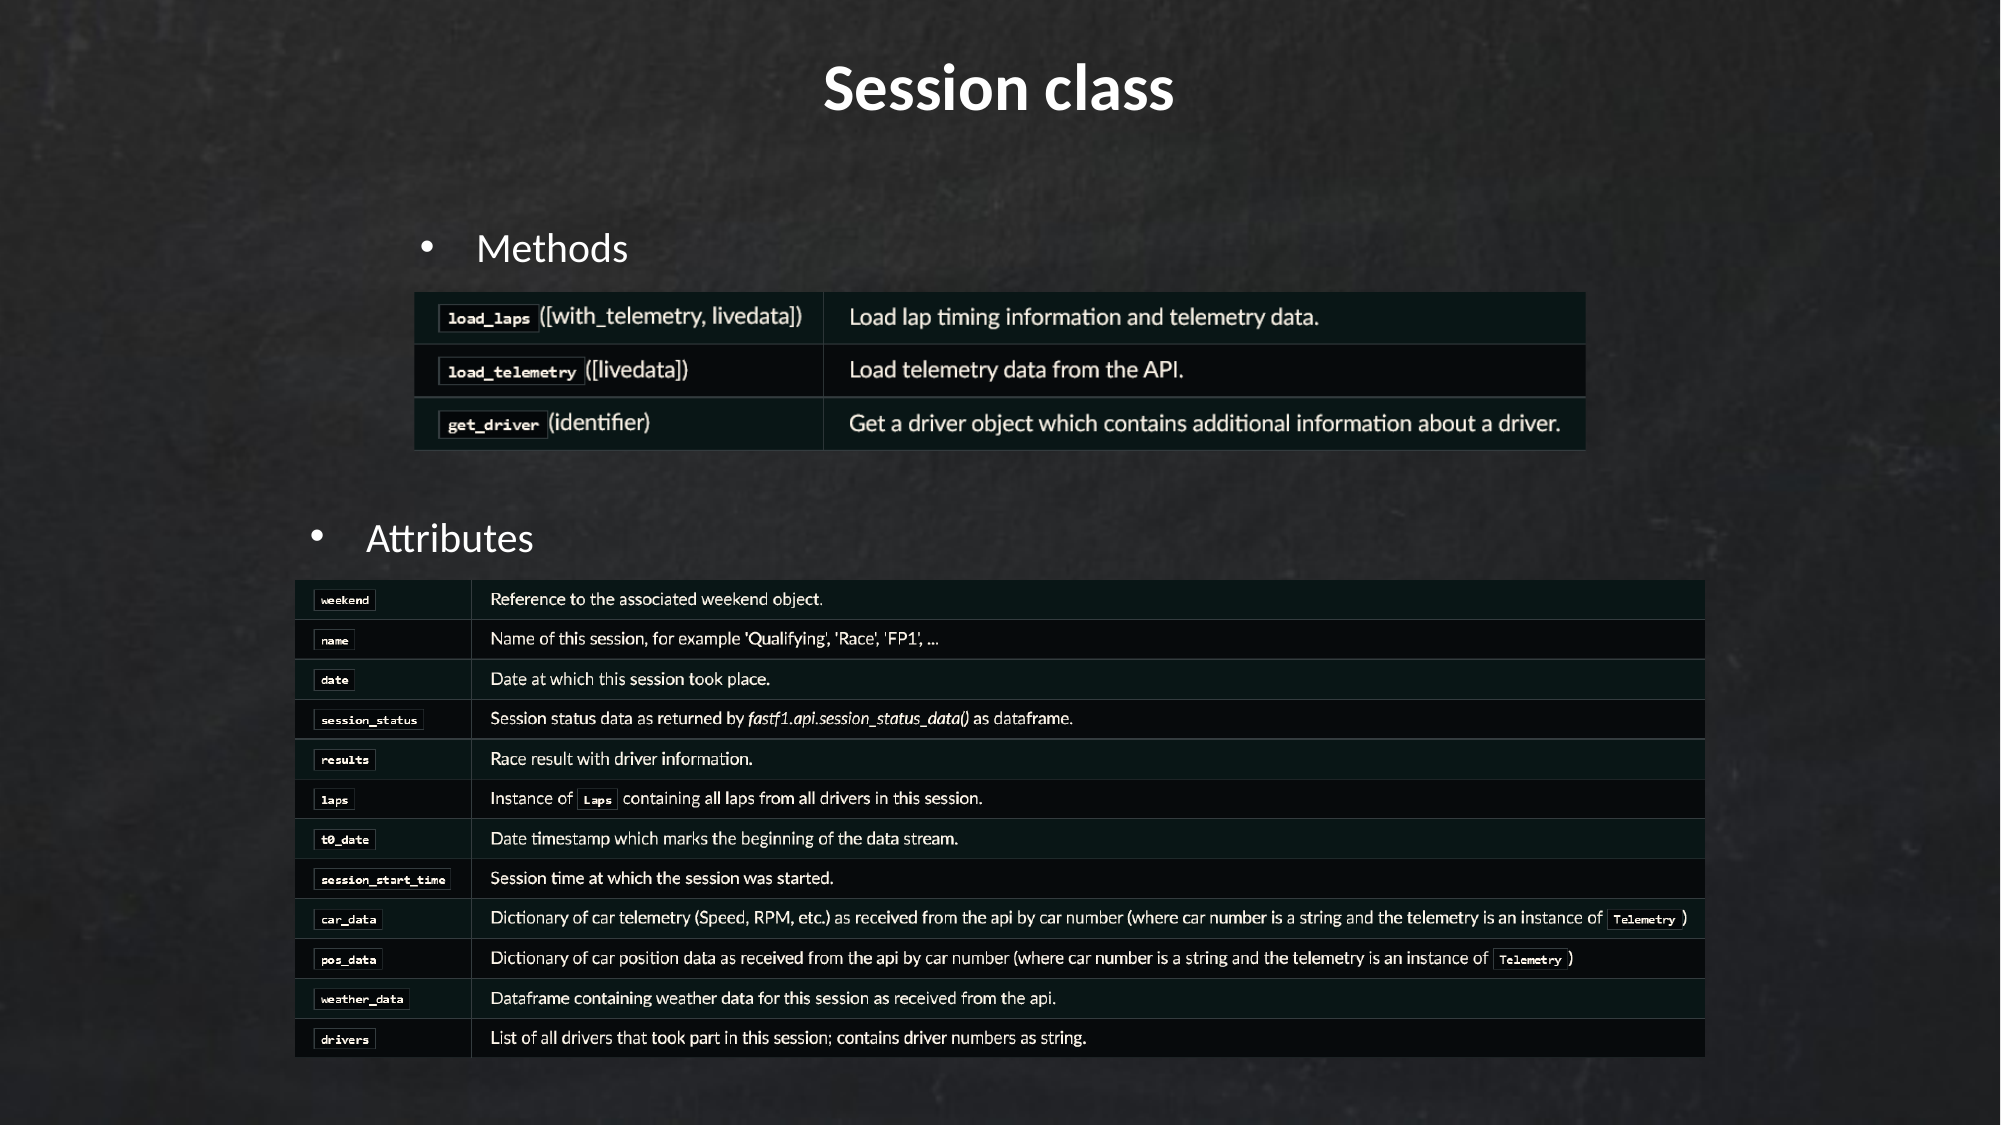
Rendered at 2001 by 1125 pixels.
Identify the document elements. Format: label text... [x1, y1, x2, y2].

text_box Session class [523, 36, 1477, 132]
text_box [295, 580, 1705, 1058]
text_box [414, 291, 1586, 451]
picture [0, 0, 2001, 1125]
text_box Methods [405, 213, 824, 279]
text_box Attributes [295, 502, 714, 568]
